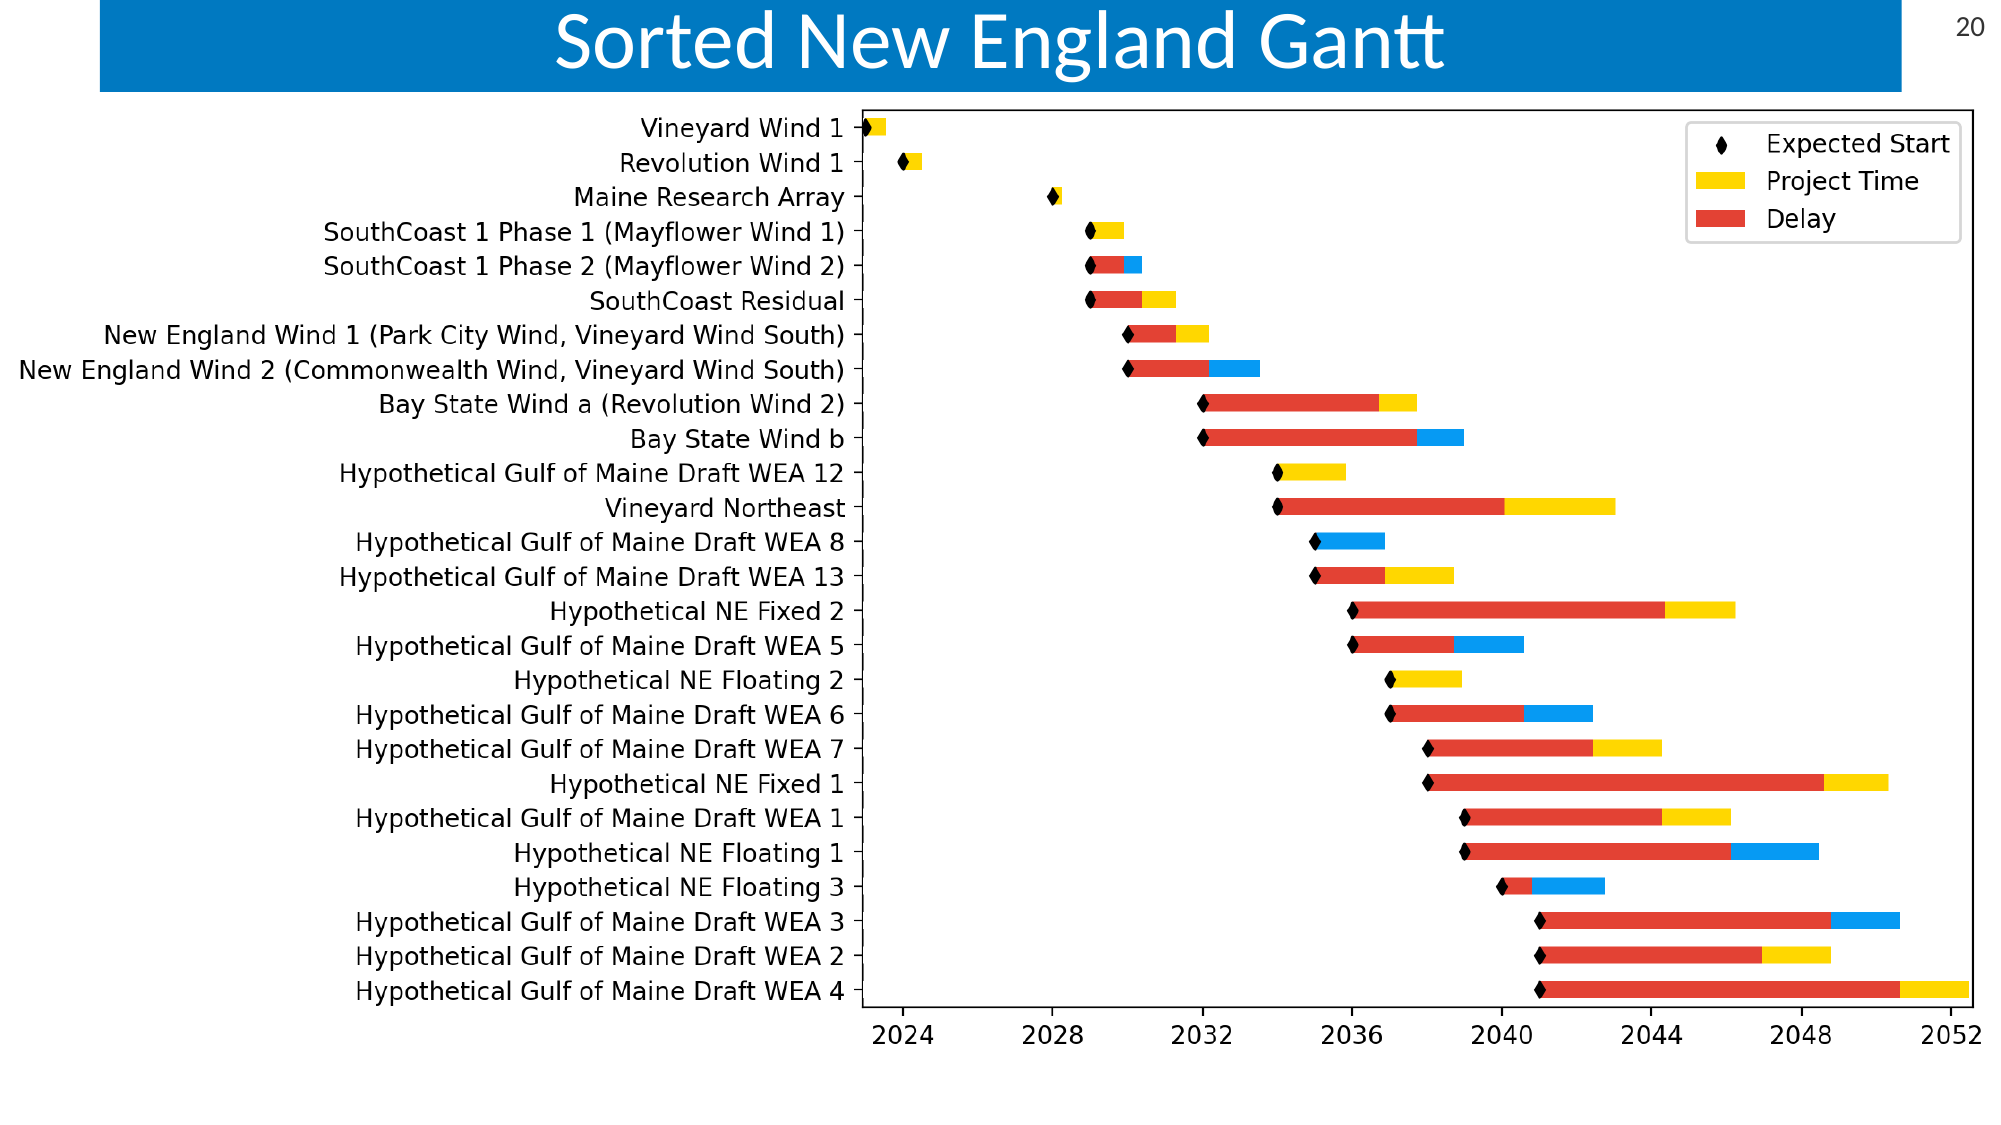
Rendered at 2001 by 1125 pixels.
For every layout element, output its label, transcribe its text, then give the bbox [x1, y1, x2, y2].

title Sorted New England Gantt [99, 0, 1902, 89]
picture [0, 92, 2000, 1067]
